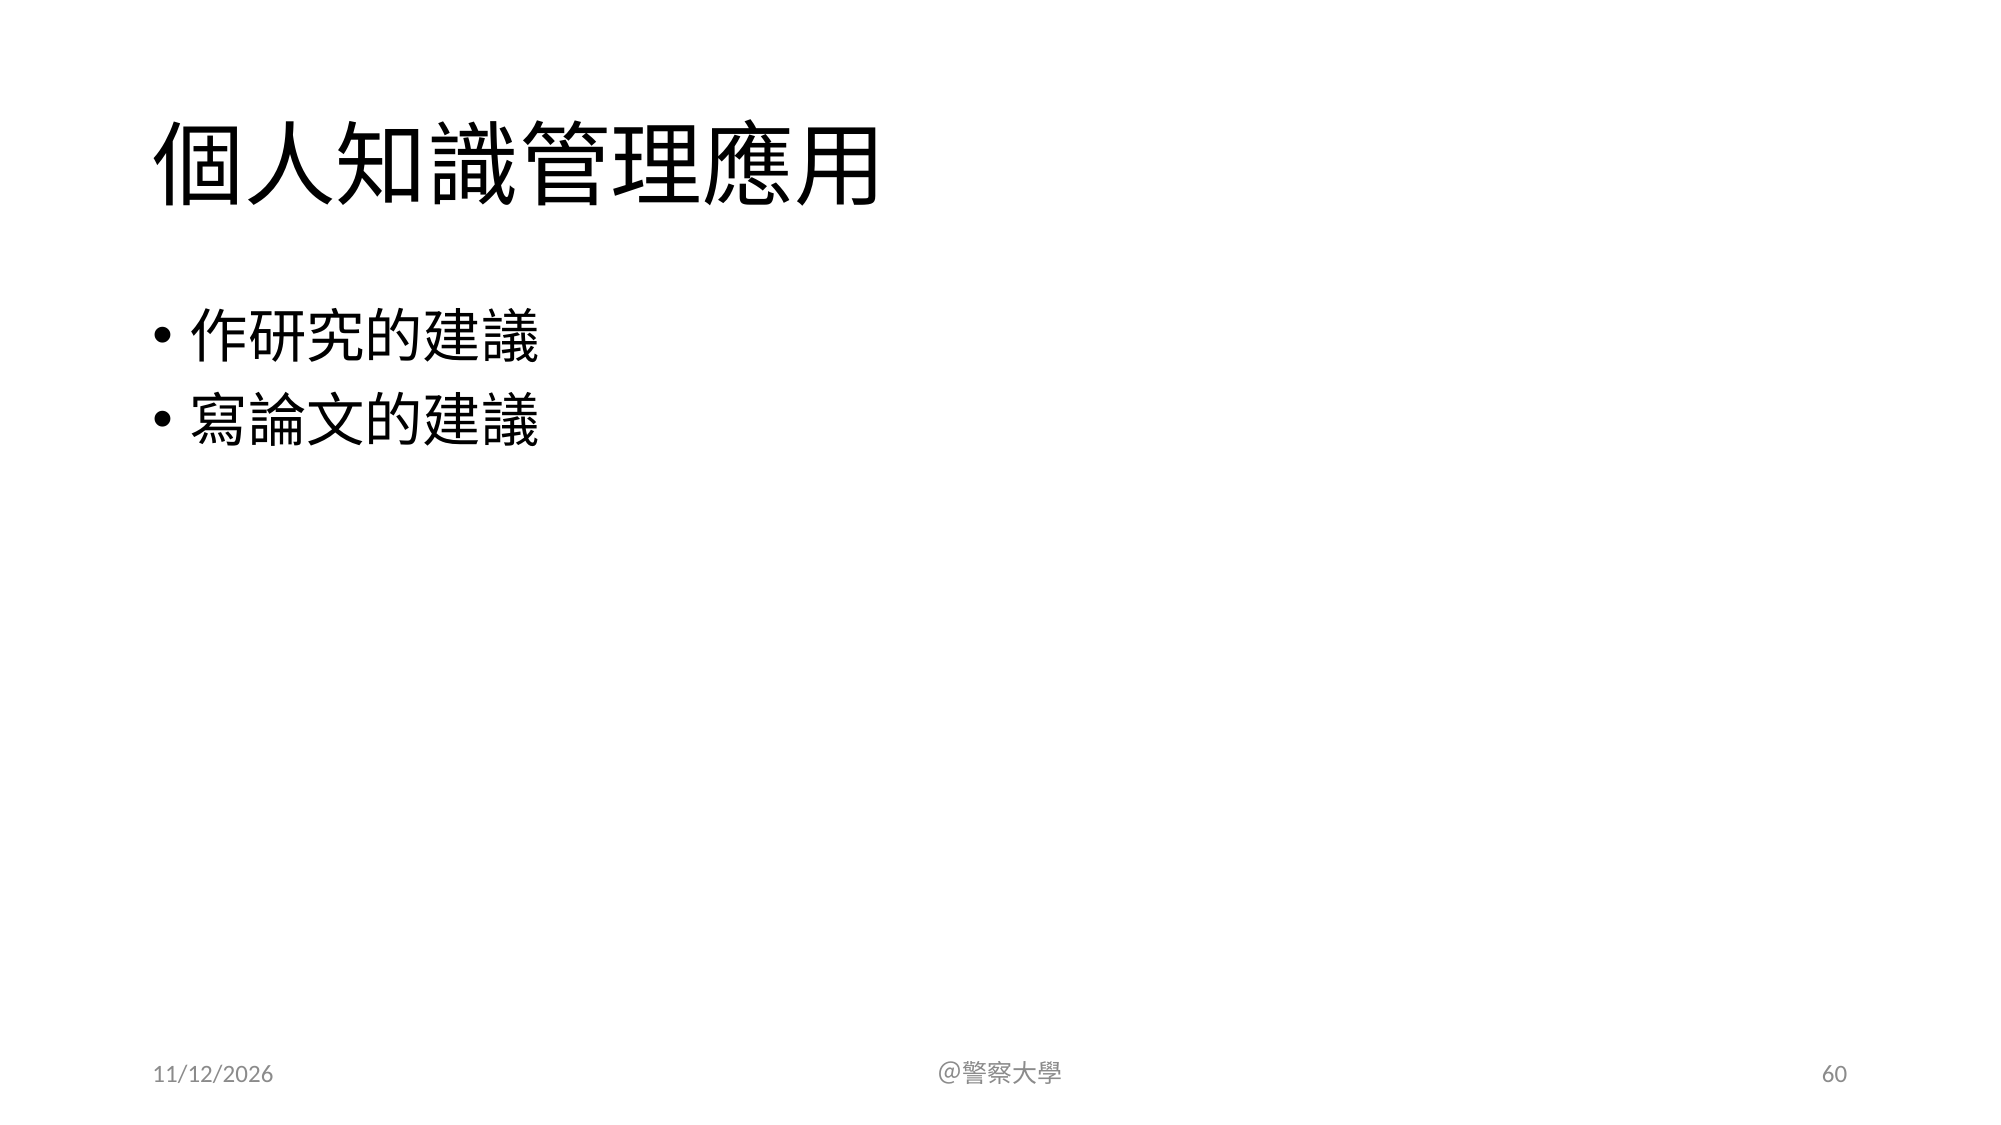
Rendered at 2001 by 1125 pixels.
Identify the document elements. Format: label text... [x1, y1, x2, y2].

footer ＠警察大學 [662, 1042, 1338, 1103]
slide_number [137, 1042, 588, 1103]
list 作研究的建議 寫論文的建議 [137, 299, 1863, 1014]
title 個人知識管理應用 [137, 59, 1863, 278]
slide_number 60 [1412, 1042, 1863, 1103]
